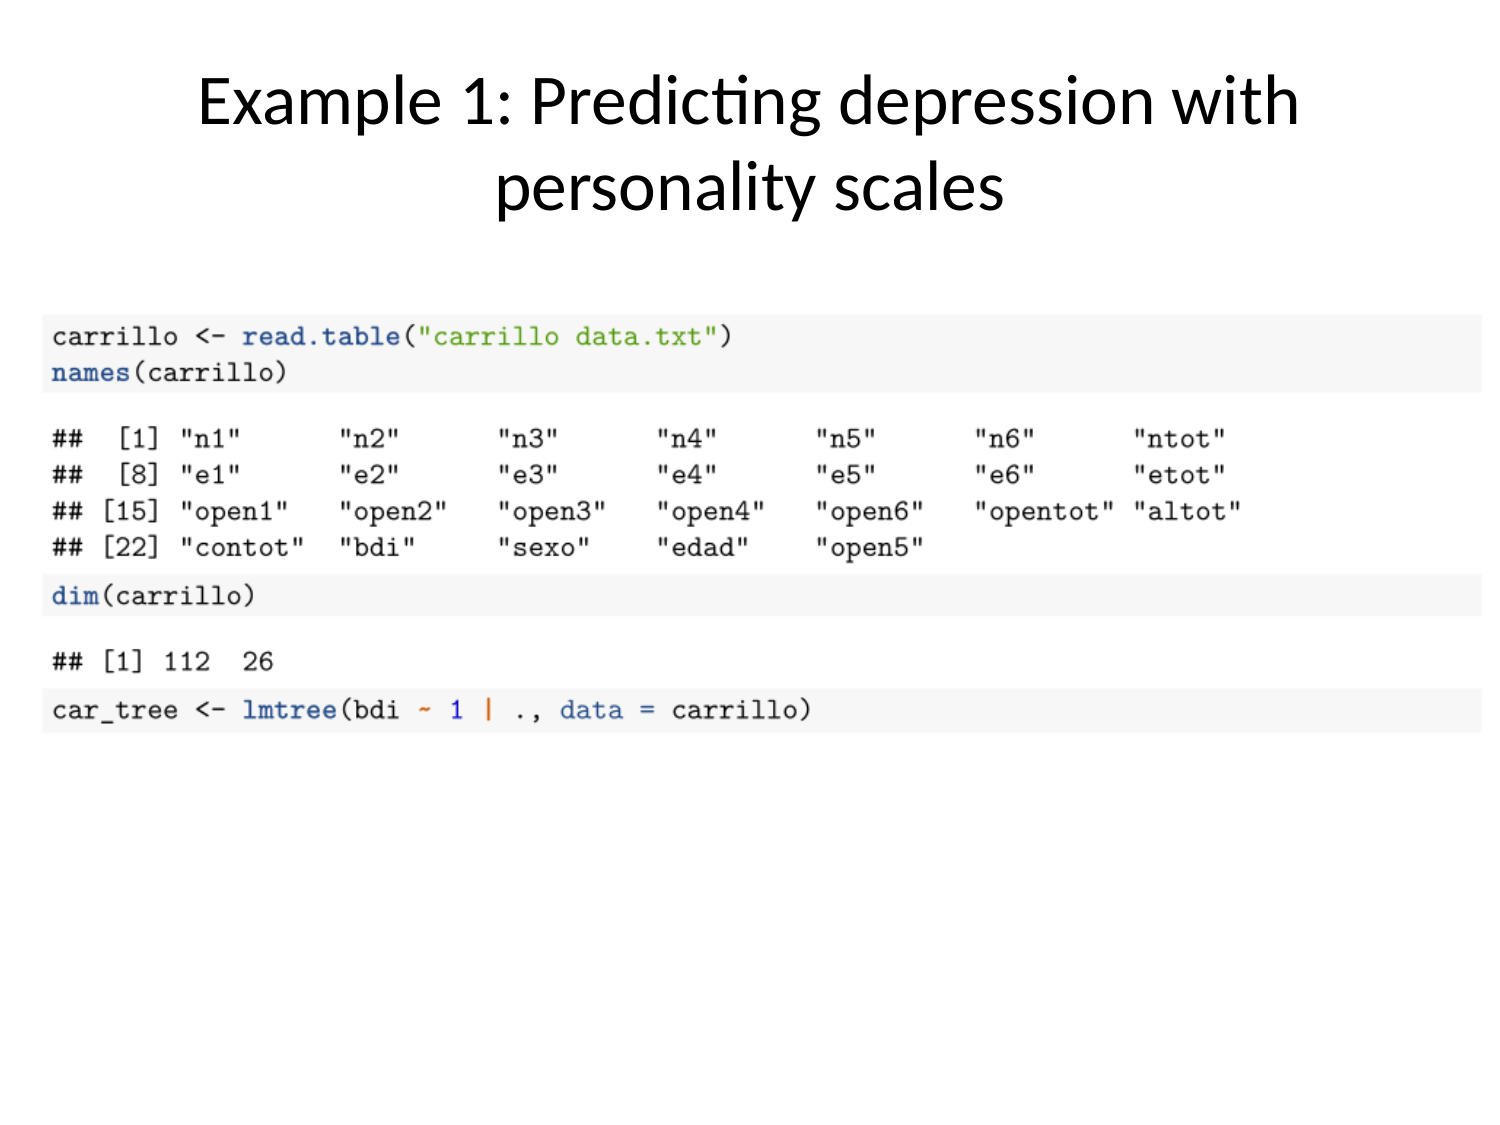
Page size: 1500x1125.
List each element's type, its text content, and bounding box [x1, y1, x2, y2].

picture [17, 314, 1500, 743]
title Example 1: Predicting depression with personality scales [75, 45, 1425, 233]
